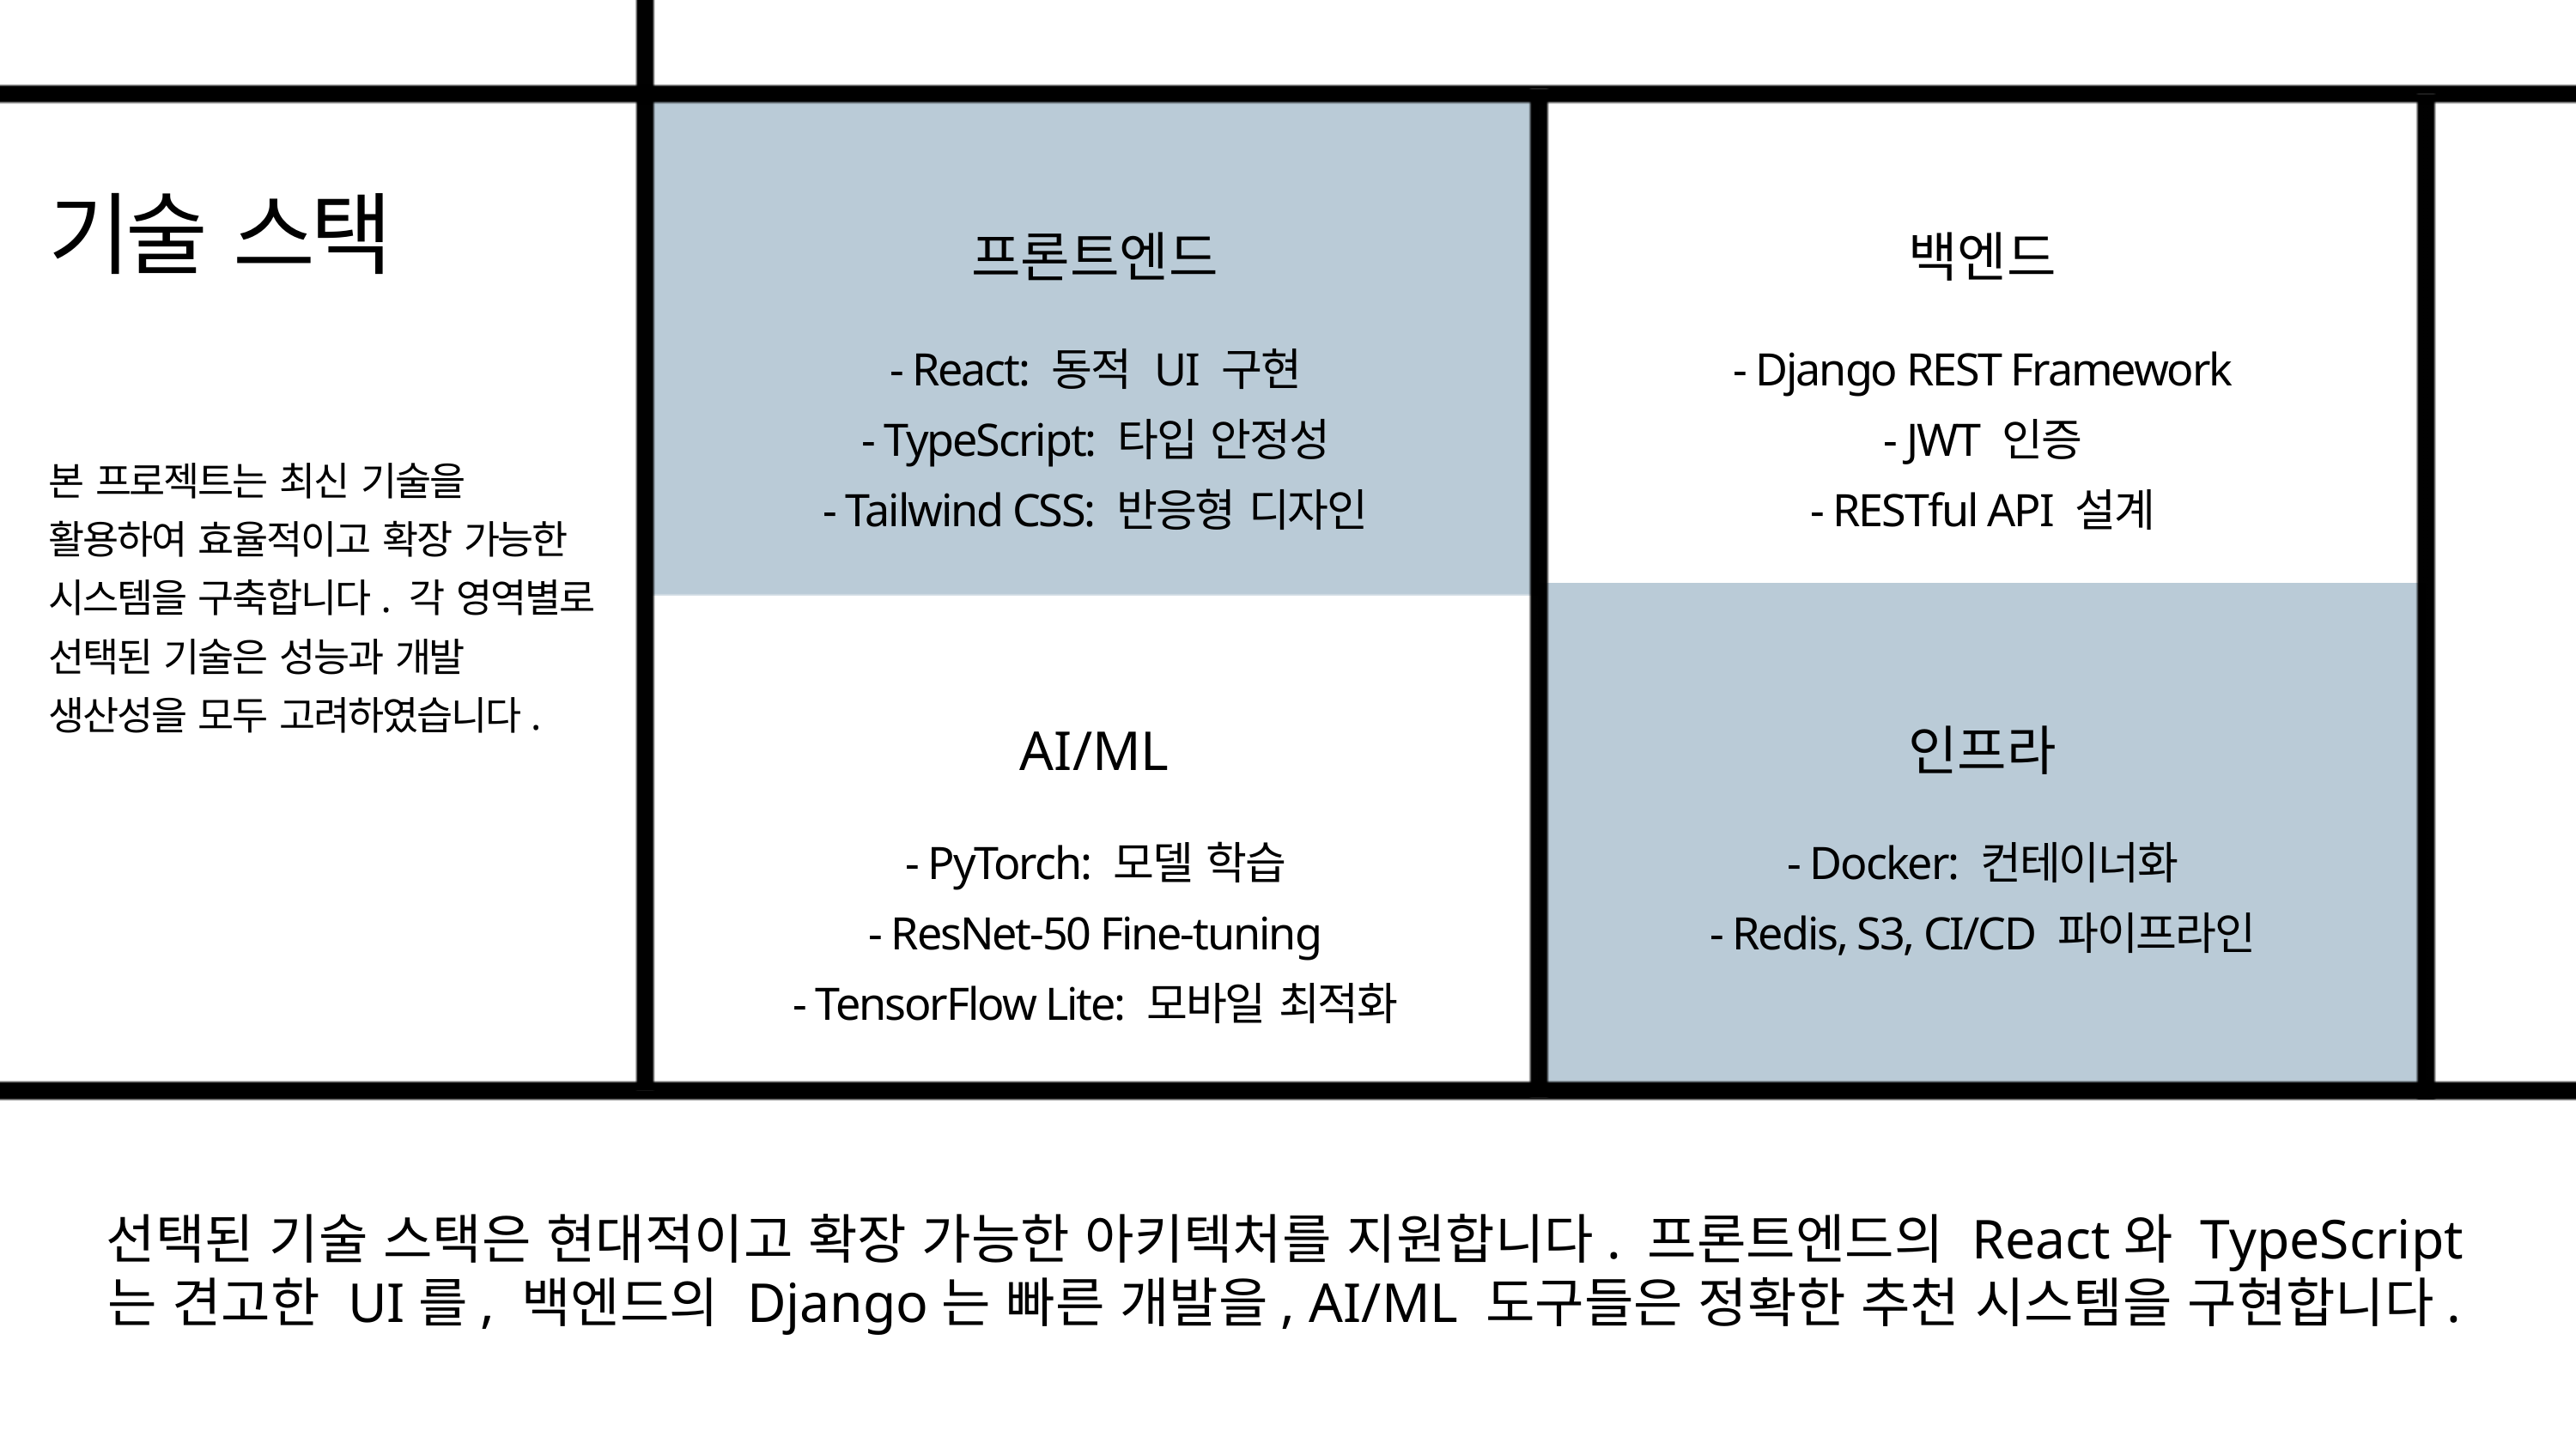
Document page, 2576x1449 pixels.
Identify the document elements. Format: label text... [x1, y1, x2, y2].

picture [0, 0, 2576, 1125]
text_box 본 프로젝트는 최신 기술을 활용하여 효율적이고 확장 가능한 시스템을 구축합니다. 각 영역별로 선택된 기술은 성능과 개발 생산성을 모두 고려하였습니다. [48, 445, 601, 737]
text_box - Django REST Framework - JWT 인증 - RESTful API 설계 [1597, 324, 2369, 530]
text_box - PyTorch: 모델 학습 - ResNet-50 Fine-tuning - TensorFlow Lite: 모바일 최적화 [710, 817, 1481, 1023]
text_box AI/ML [708, 707, 1481, 784]
text_box 백엔드 [1595, 214, 2369, 290]
text_box 기술 스택 [48, 167, 612, 294]
text_box 선택된 기술 스택은 현대적이고 확장 가능한 아키텍처를 지원합니다. 프론트엔드의 React와 TypeScript는 견고한 UI를, 백엔드의 Django는 빠른 개발을, AI/ML 도구들은 정확한 추천 시스템을 구현합니다. [85, 1201, 2498, 1342]
